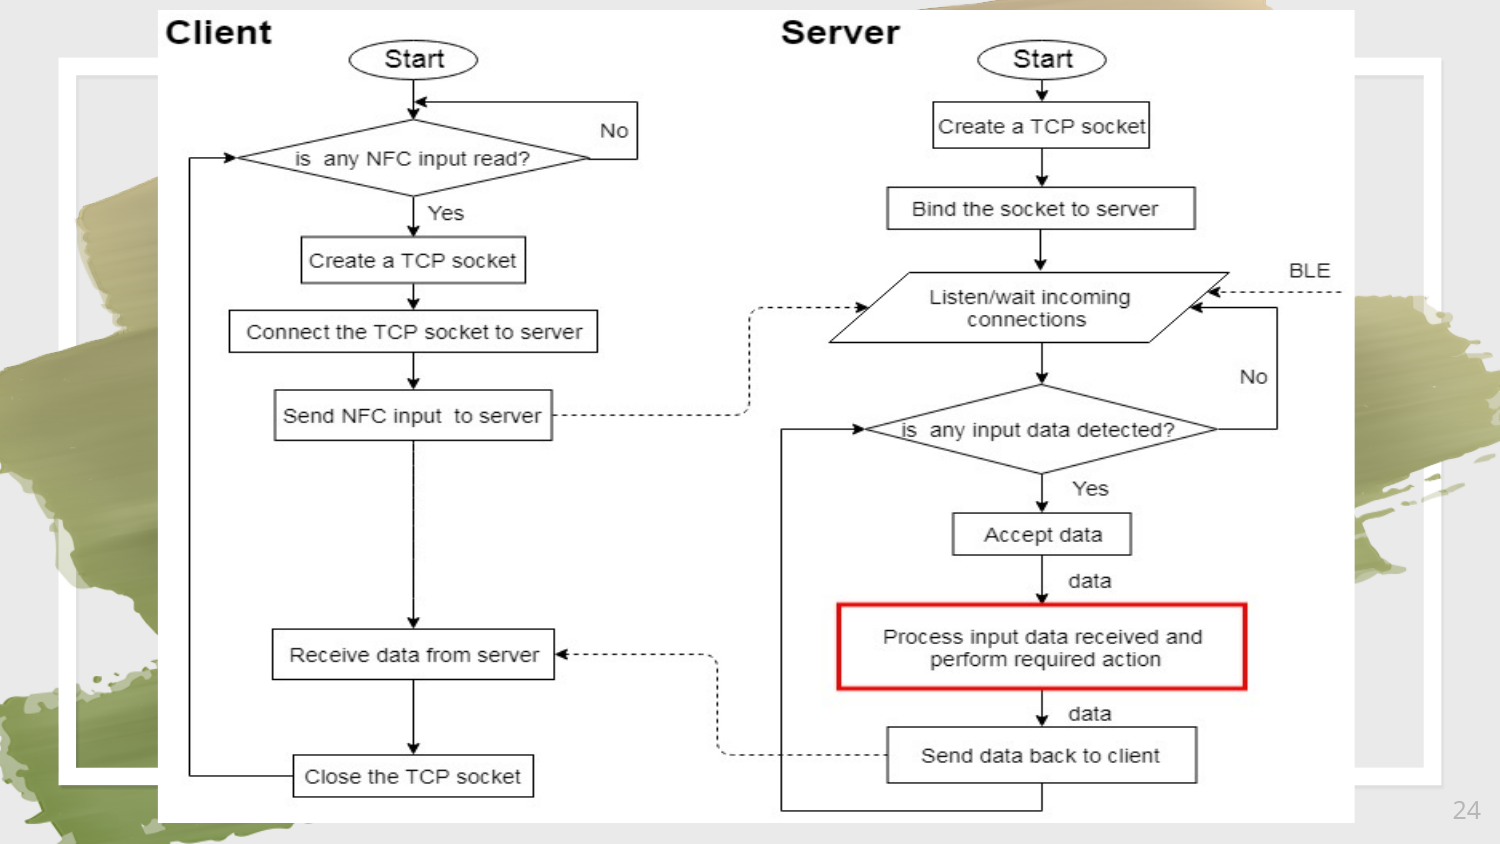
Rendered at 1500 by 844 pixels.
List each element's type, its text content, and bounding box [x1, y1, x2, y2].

picture [0, 0, 1500, 844]
slide_number 24 [1391, 779, 1482, 844]
